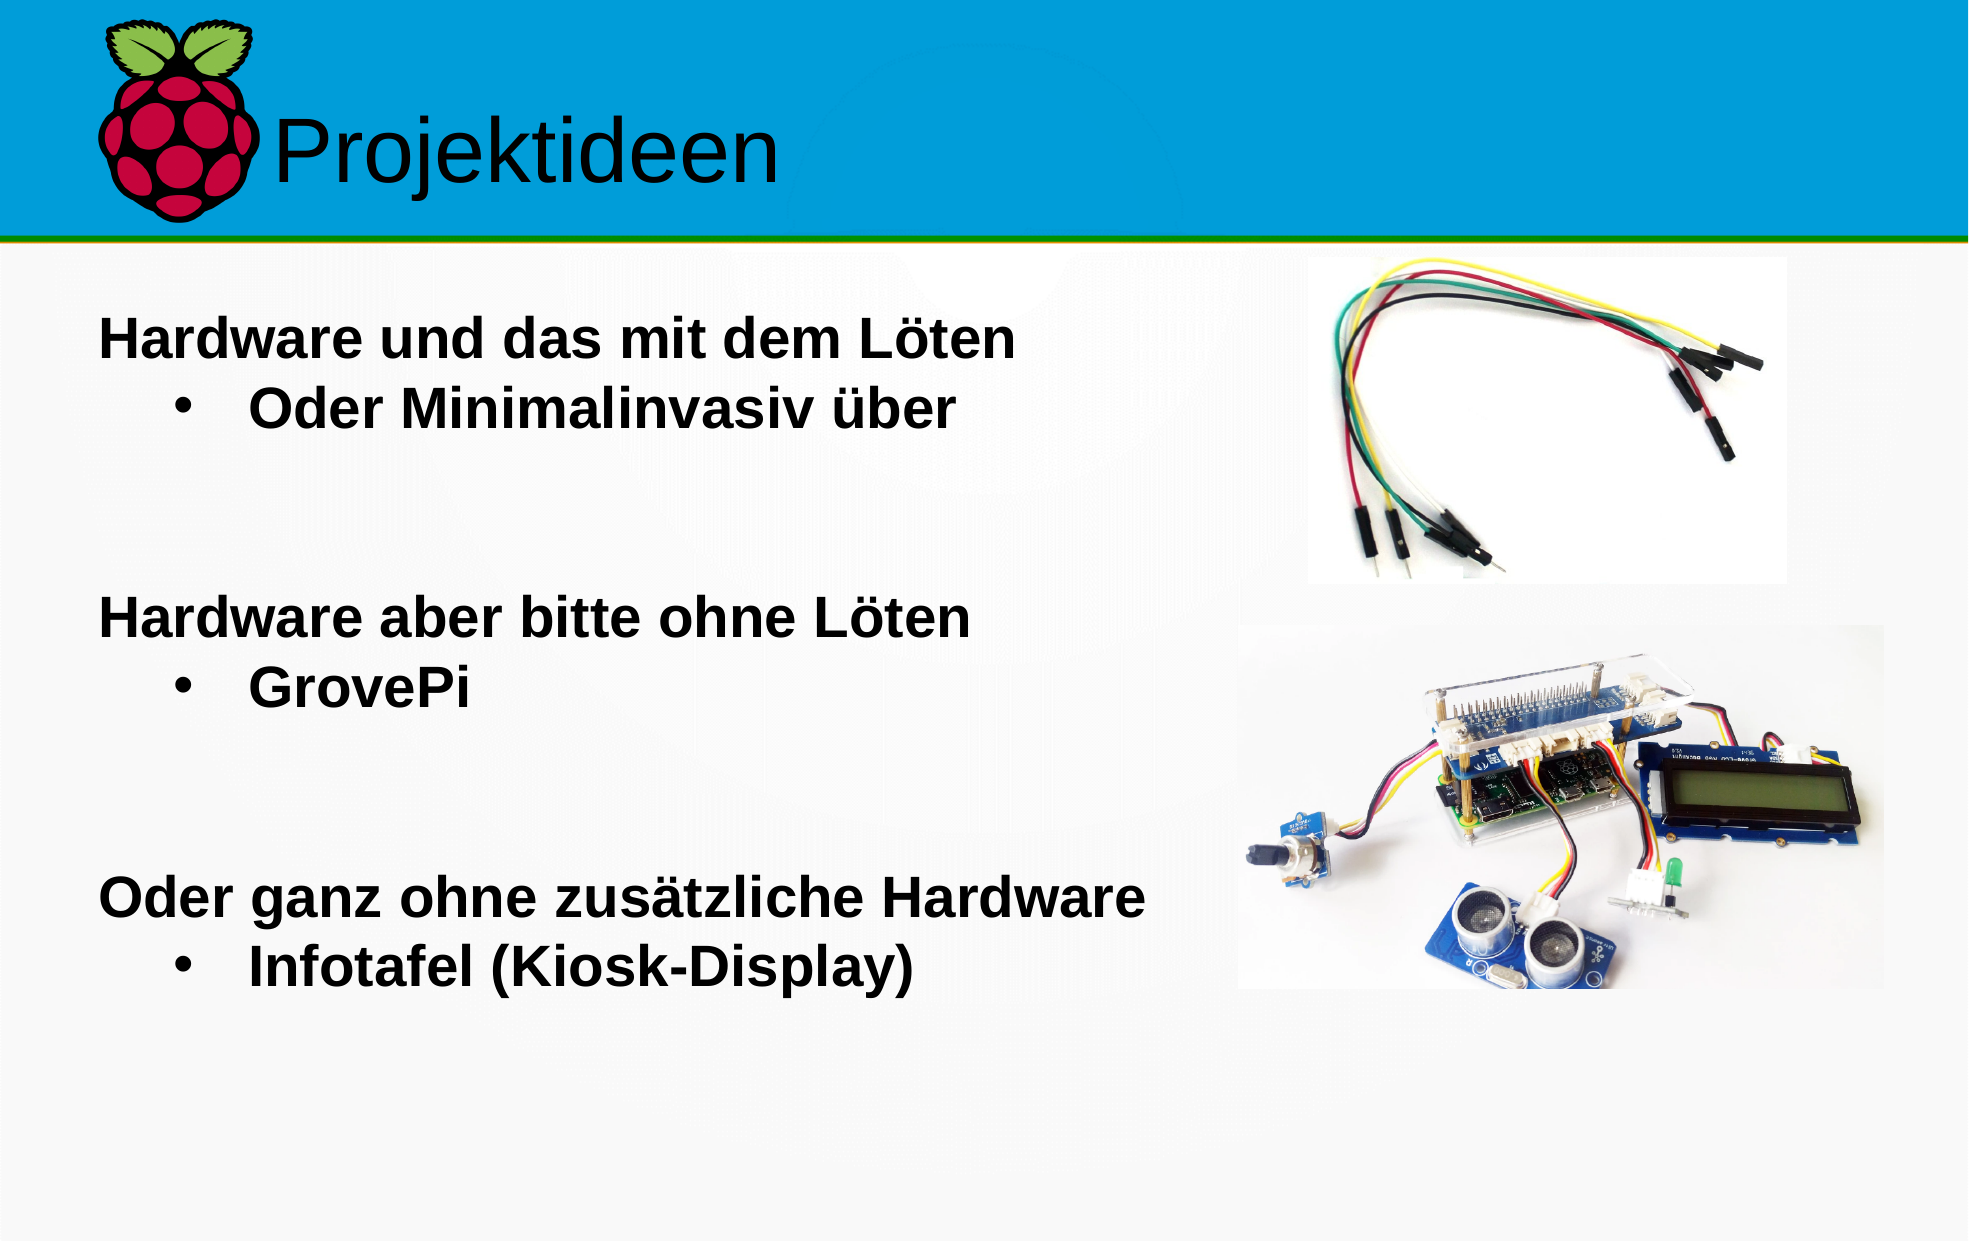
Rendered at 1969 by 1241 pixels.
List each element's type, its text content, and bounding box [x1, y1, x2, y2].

text_box Projektideen [272, 49, 1969, 257]
text_box Hardware und das mit dem Löten Oder Minimalinvasiv über Hardware aber bitte ohne Löten GrovePi Oder ganz ohne zusätzliche Hardware Infotafel (Kiosk-Display) [98, 299, 1875, 1191]
picture [0, 236, 1969, 1241]
picture [100, 21, 258, 221]
